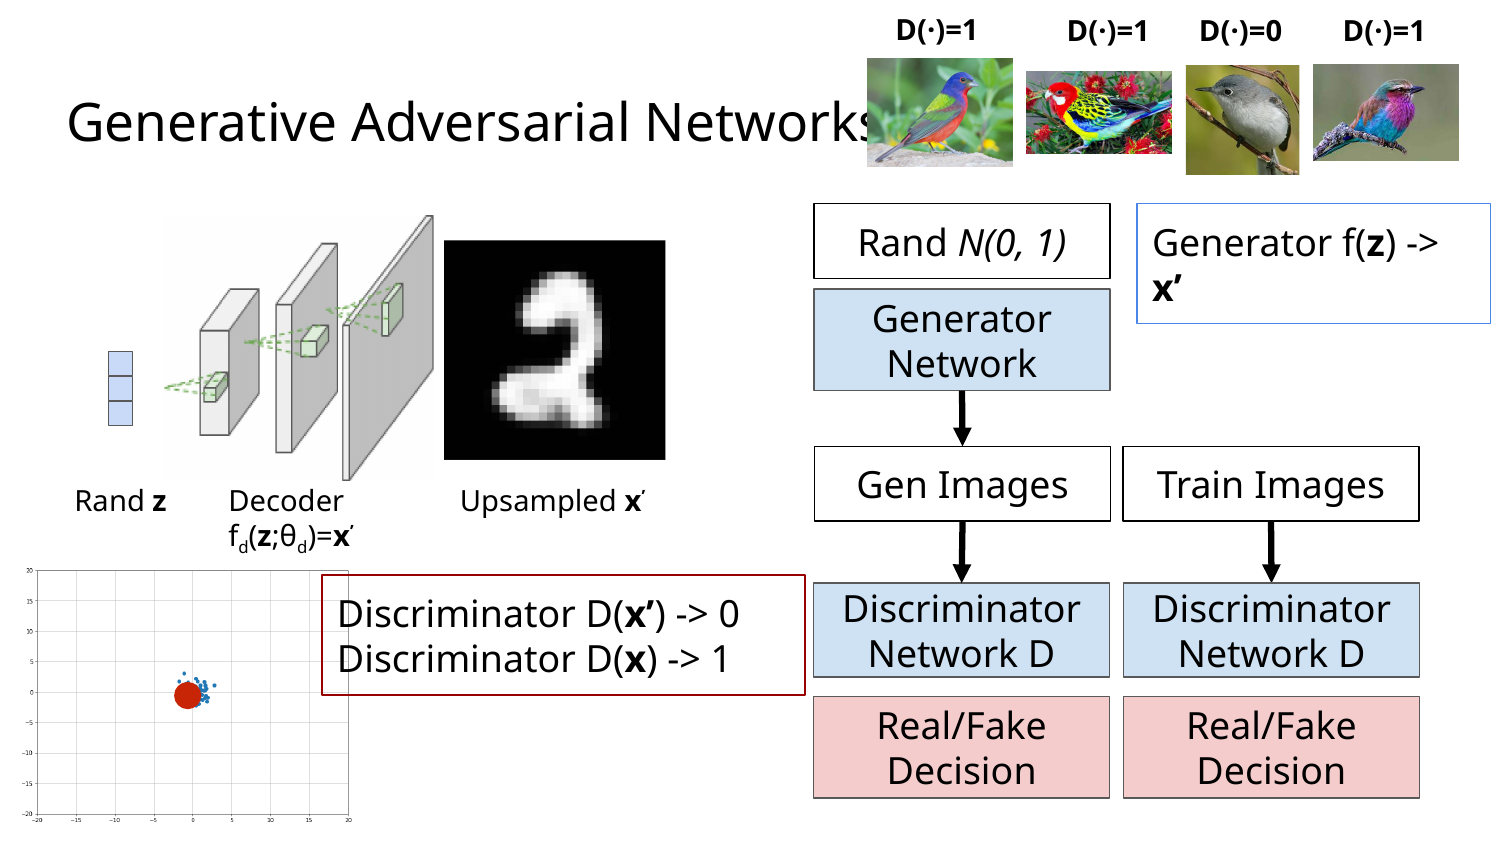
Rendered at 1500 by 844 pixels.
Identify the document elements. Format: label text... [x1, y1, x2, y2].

text_box Generator f(z) -> x’ [1137, 203, 1491, 324]
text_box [813, 203, 1111, 523]
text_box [813, 530, 1110, 799]
text_box Discriminator D(x’) -> 0 Discriminator D(x) -> 1 [360, 575, 806, 695]
title Generative Adversarial Networks [51, 72, 862, 167]
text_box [39, 215, 704, 569]
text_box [880, 0, 1463, 64]
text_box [867, 58, 1459, 175]
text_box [17, 564, 356, 827]
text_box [1122, 446, 1420, 799]
